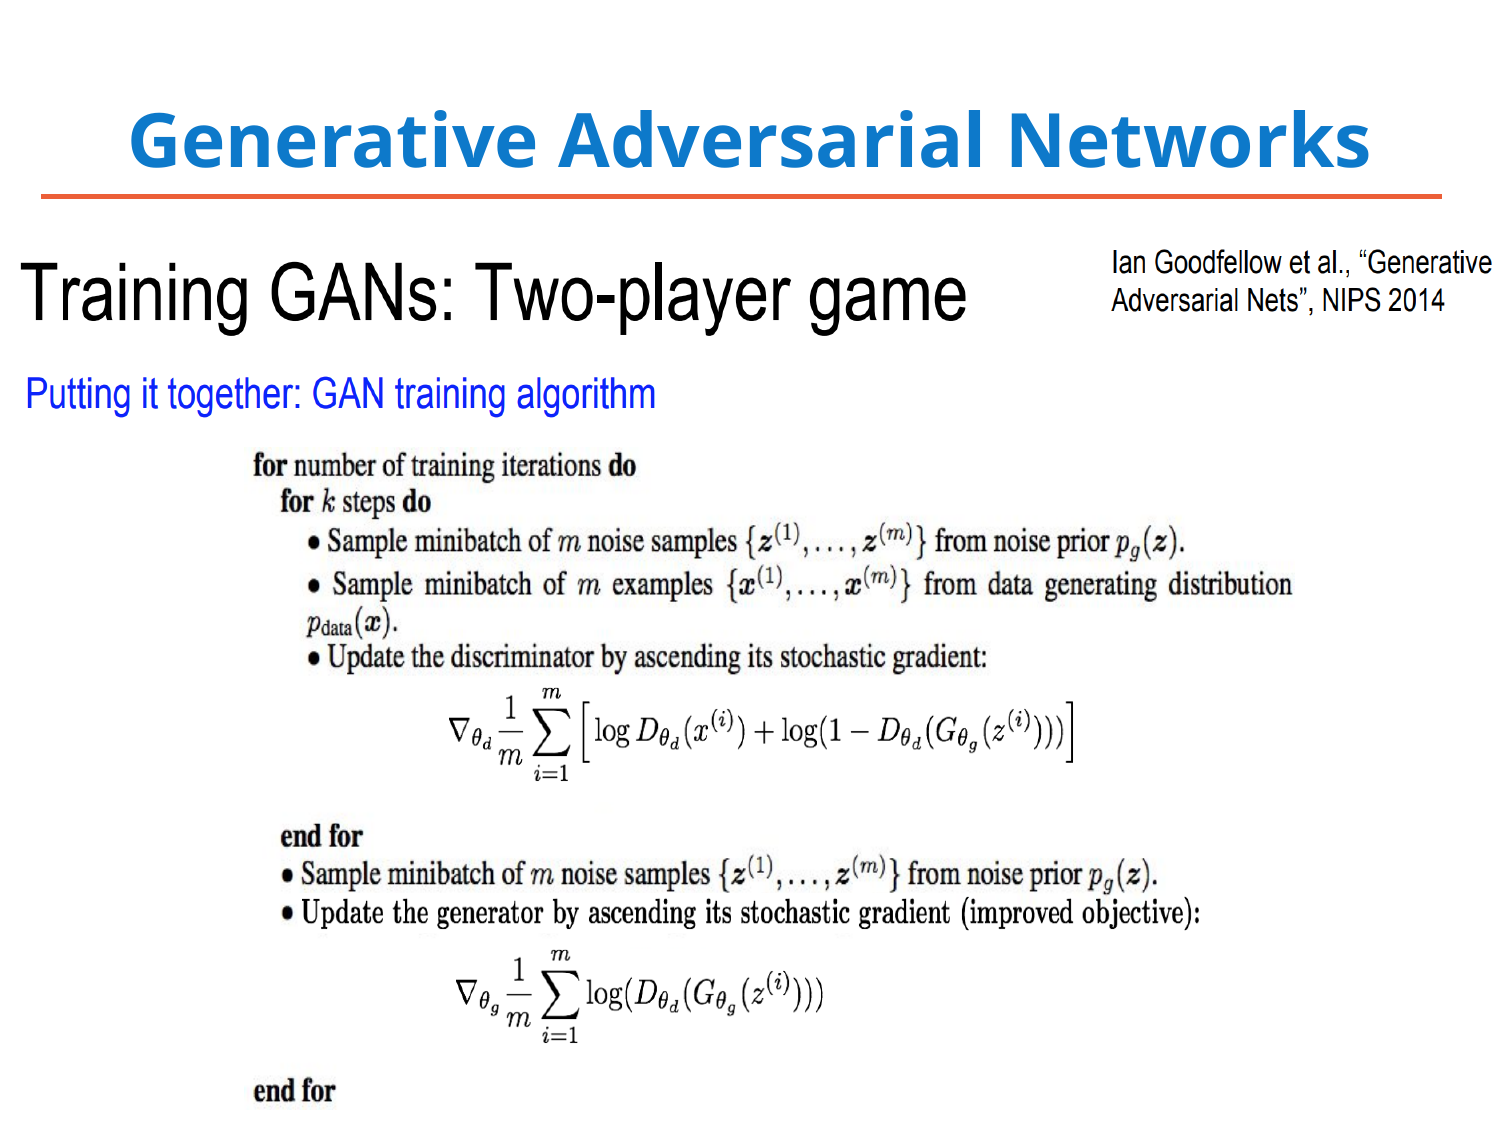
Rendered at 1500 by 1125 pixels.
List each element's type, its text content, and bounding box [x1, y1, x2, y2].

title Generative Adversarial Networks [41, 42, 1459, 198]
picture [0, 222, 1500, 1125]
